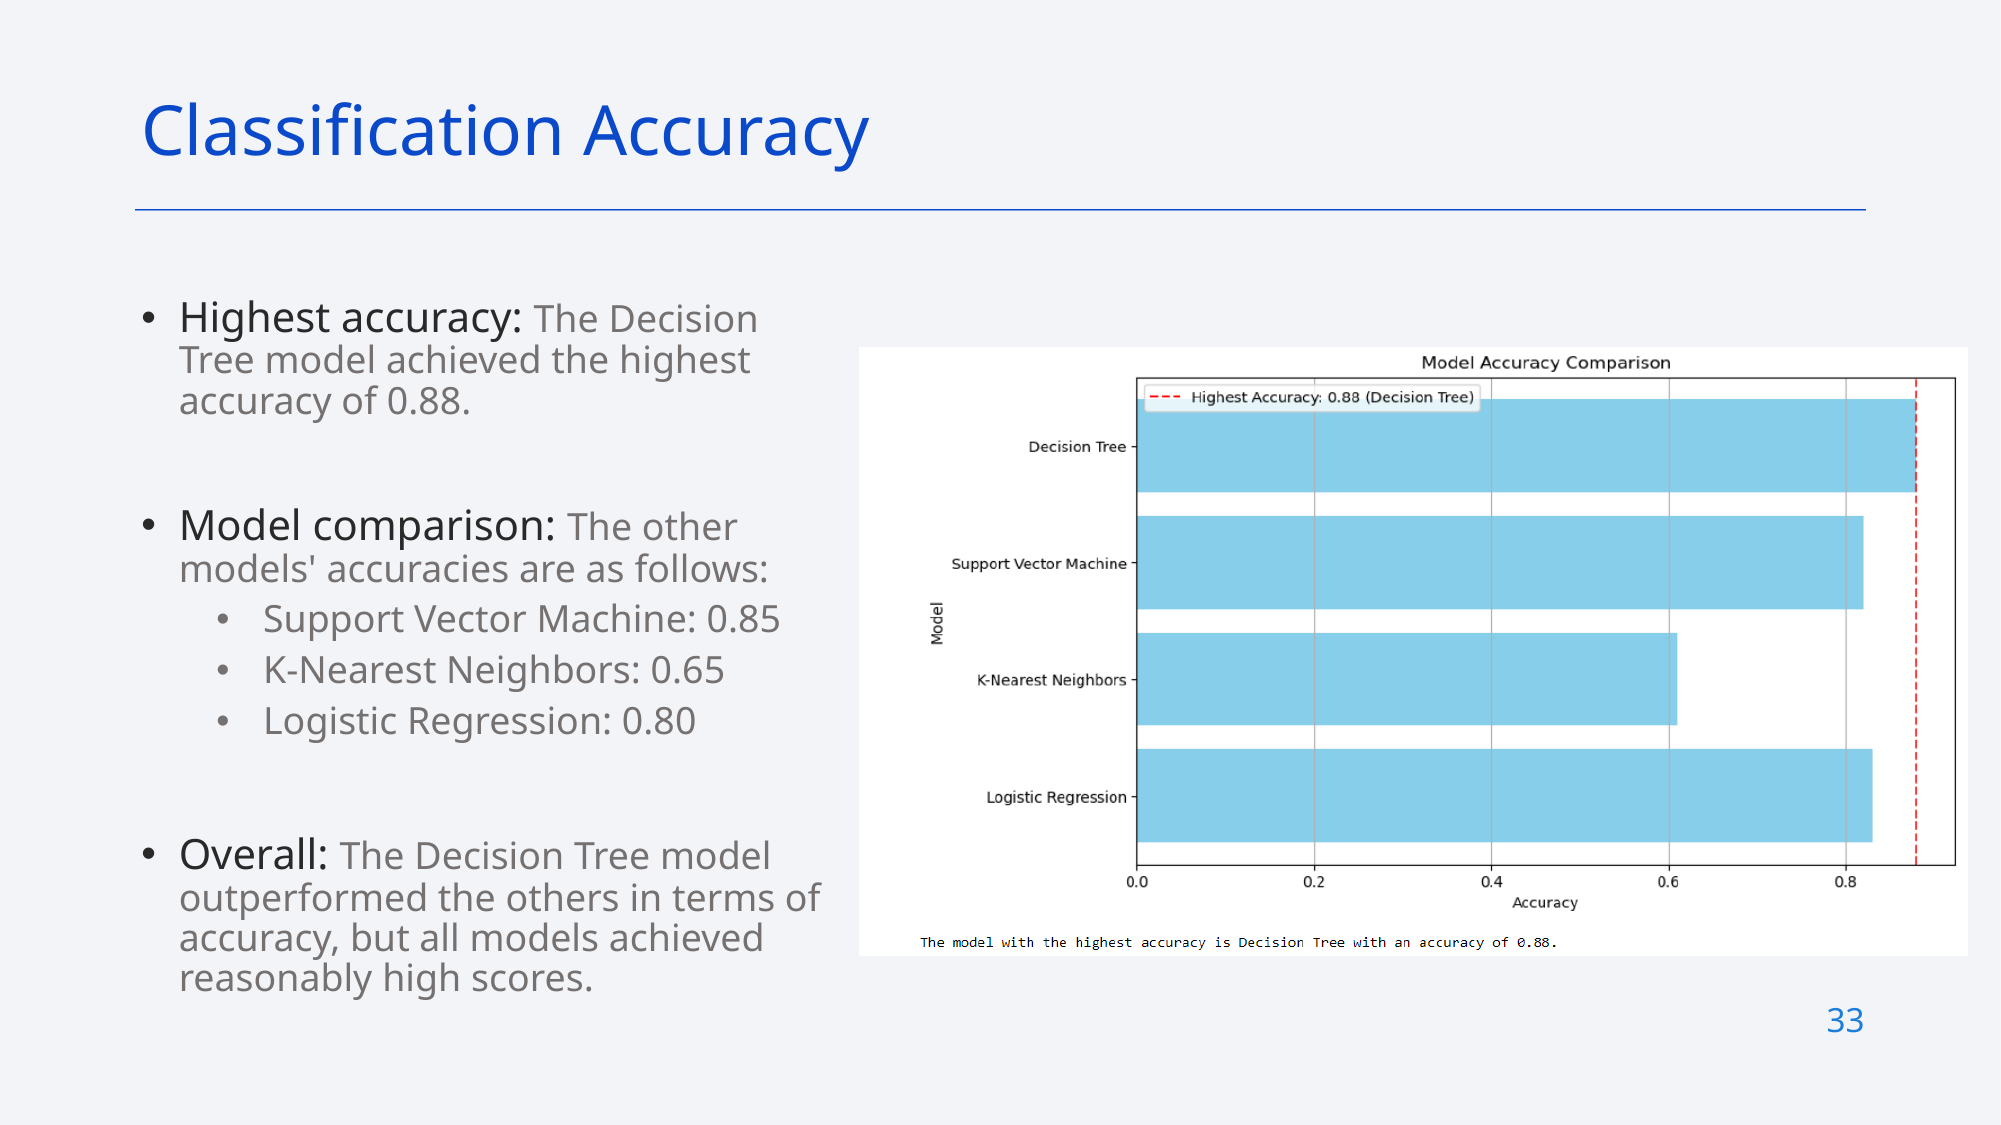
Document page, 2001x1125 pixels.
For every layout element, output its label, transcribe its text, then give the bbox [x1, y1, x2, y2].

picture [0, 0, 2001, 1125]
text_box Classification Accuracy [126, 88, 1852, 179]
list Highest accuracy: The Decision Tree model achieved the highest accuracy of 0.88. Model comparison: The other models' accuracies are as follows: Support Vector Machine: 0.85 K-Nearest Neighbors: 0.65 Logistic Regression: 0.80 Overall: The Decision Tree model outperformed the others in terms of accuracy, but all models achieved reasonably high scores. [126, 289, 860, 1015]
slide_number 33 [1429, 988, 1880, 1055]
